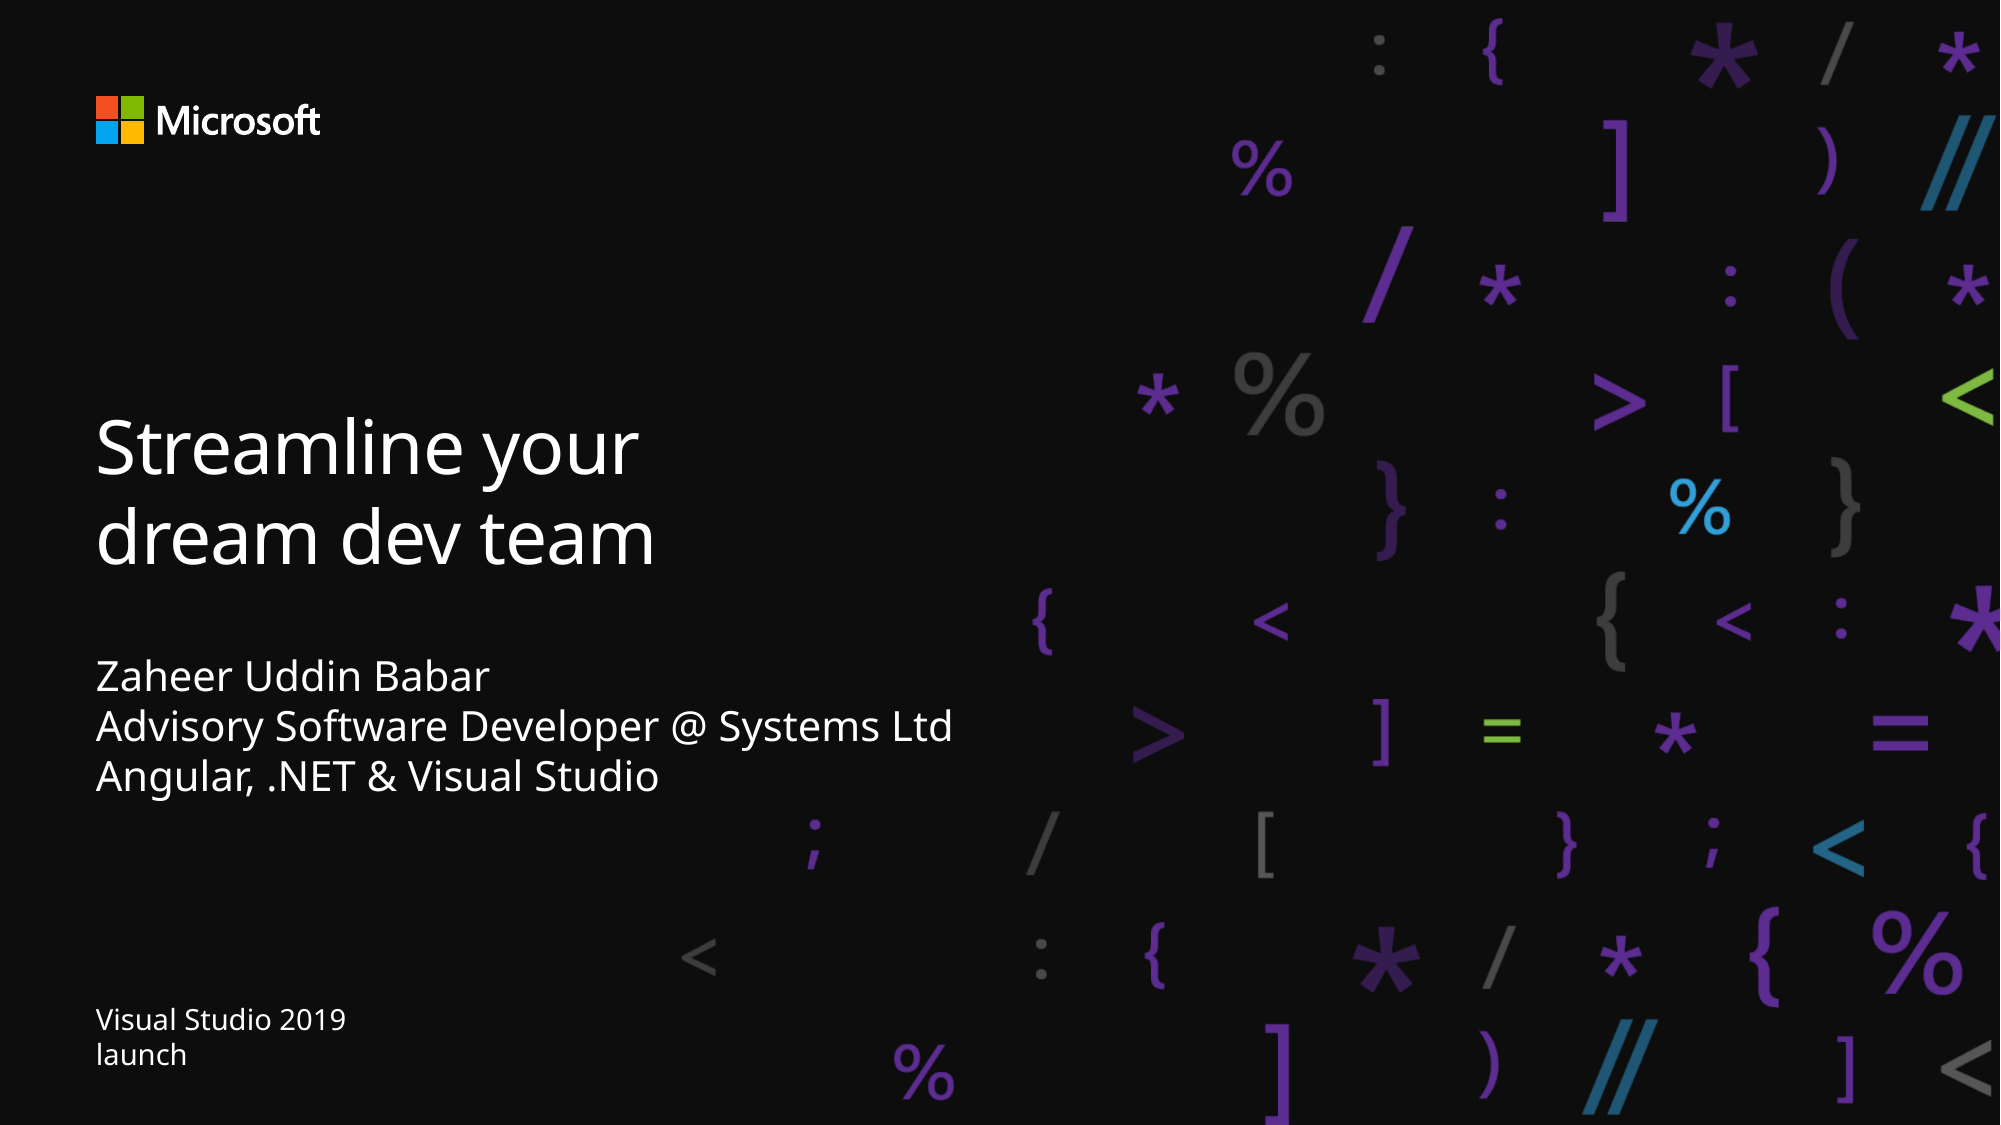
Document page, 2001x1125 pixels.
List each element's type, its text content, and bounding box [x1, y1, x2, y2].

list Zaheer Uddin Babar Advisory Software Developer @ Systems Ltd Angular, .NET & Visual Studio [95, 650, 1596, 802]
title Streamline your dream dev team [95, 397, 1000, 580]
picture [658, 0, 2001, 1125]
